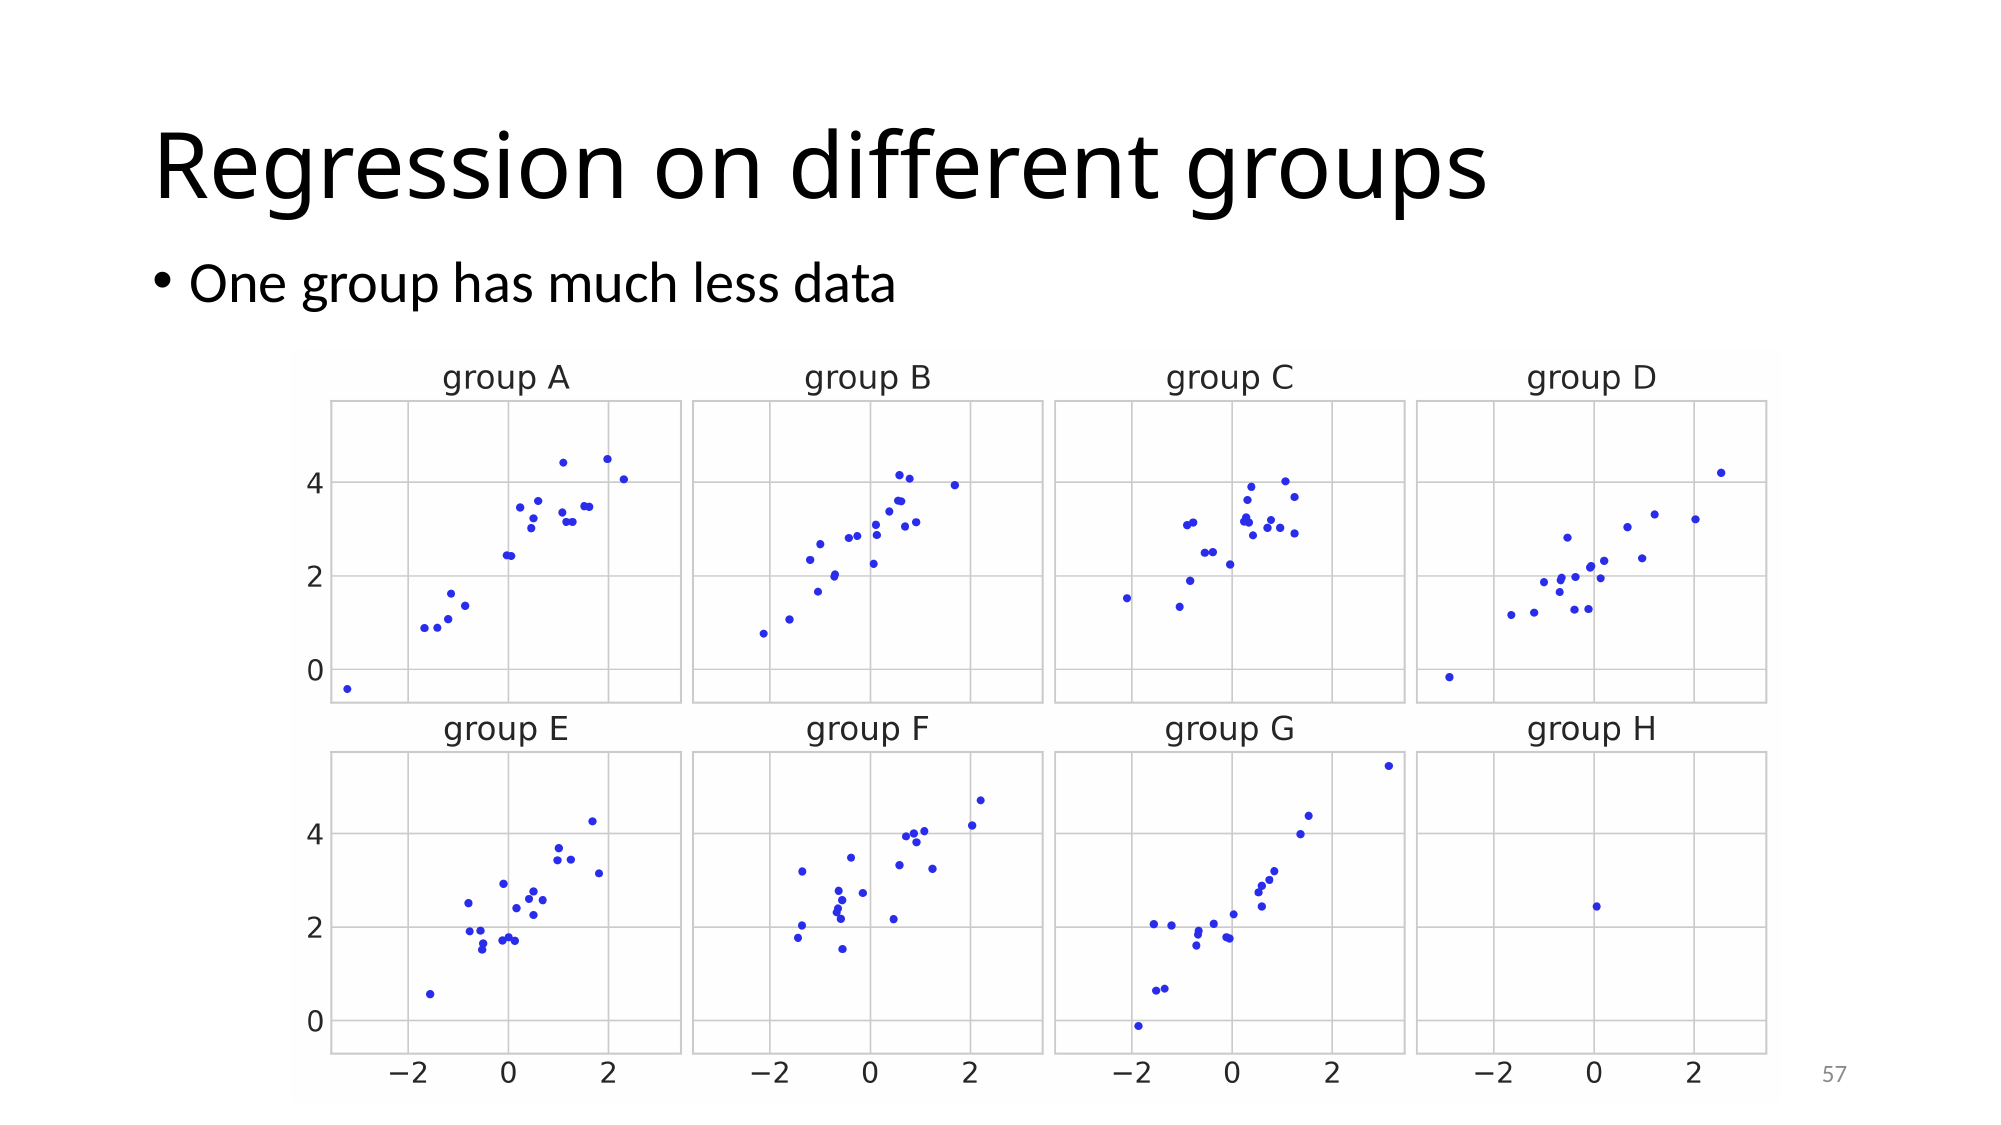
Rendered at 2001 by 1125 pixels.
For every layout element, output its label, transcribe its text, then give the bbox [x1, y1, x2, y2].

slide_number 57 [1781, 1042, 1863, 1103]
title Regression on different groups [137, 59, 1863, 244]
list One group has much less data [137, 244, 1863, 350]
picture [290, 349, 1781, 1103]
